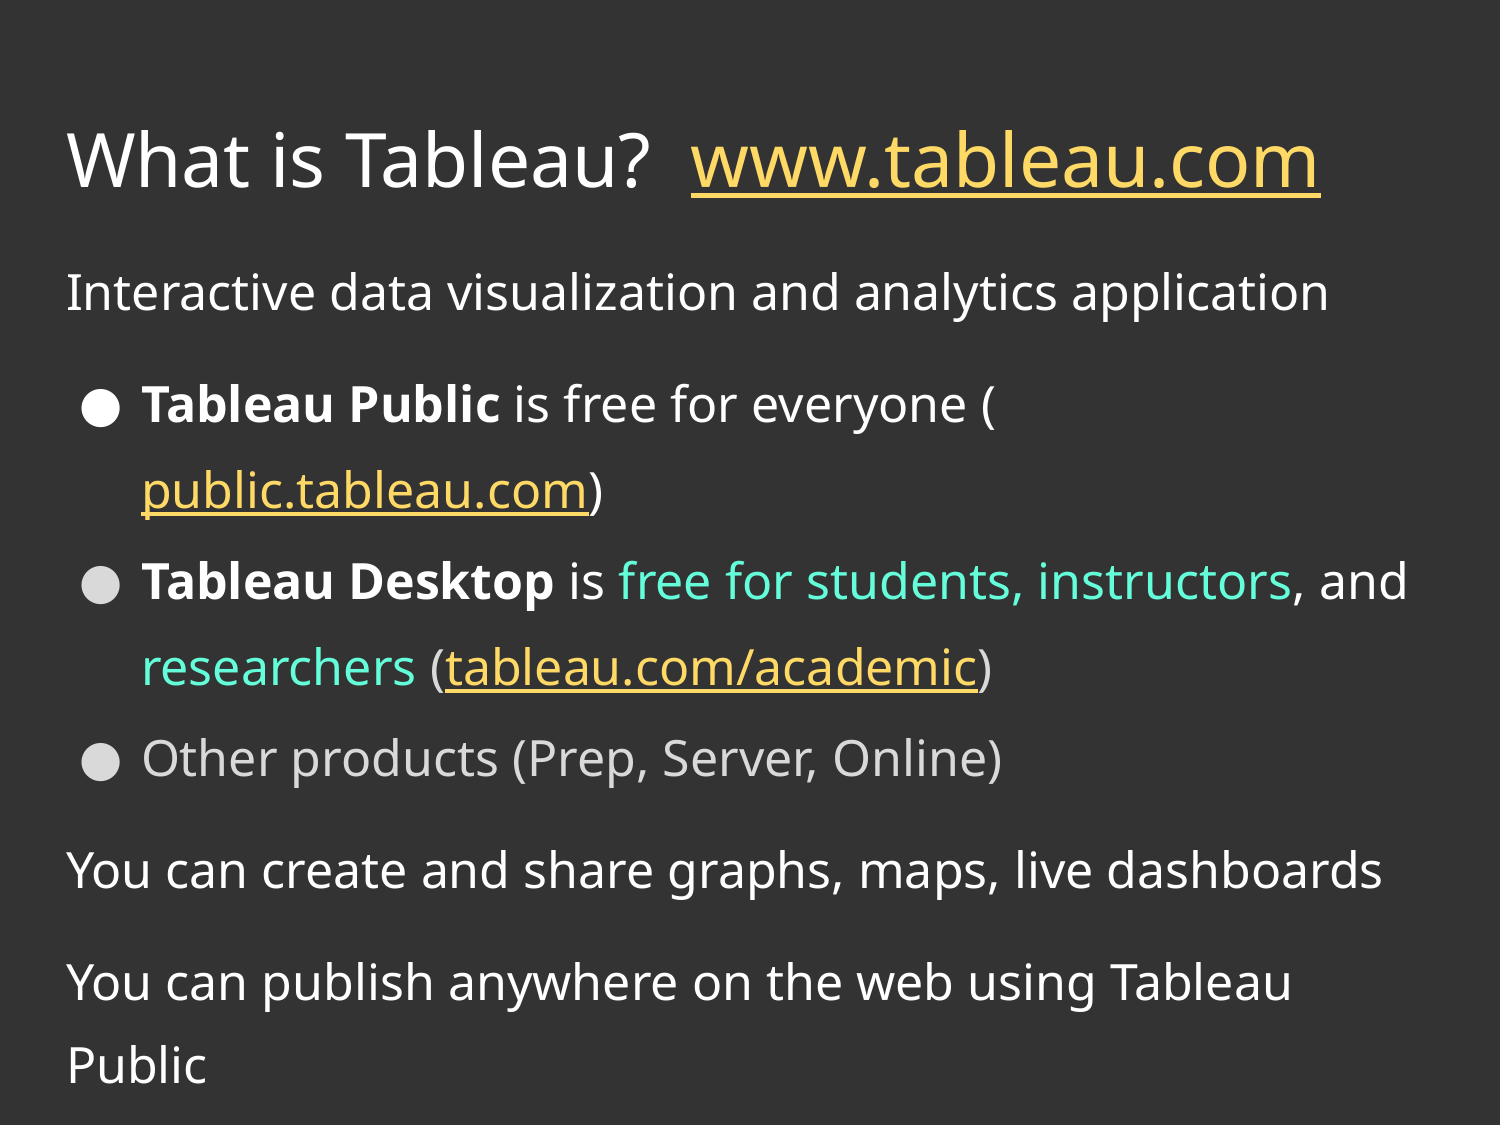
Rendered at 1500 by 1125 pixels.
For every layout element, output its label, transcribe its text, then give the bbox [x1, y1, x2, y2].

list Interactive data visualization and analytics application Tableau Public is free for everyone (public.tableau.com) Tableau Desktop is free for students, instructors, and researchers (tableau.com/academic) Other products (Prep, Server, Online) You can create and share graphs, maps, live dashboards You can publish anywhere on the web using Tableau Public [51, 222, 1449, 1000]
title What is Tableau? www.tableau.com [51, 97, 1449, 222]
